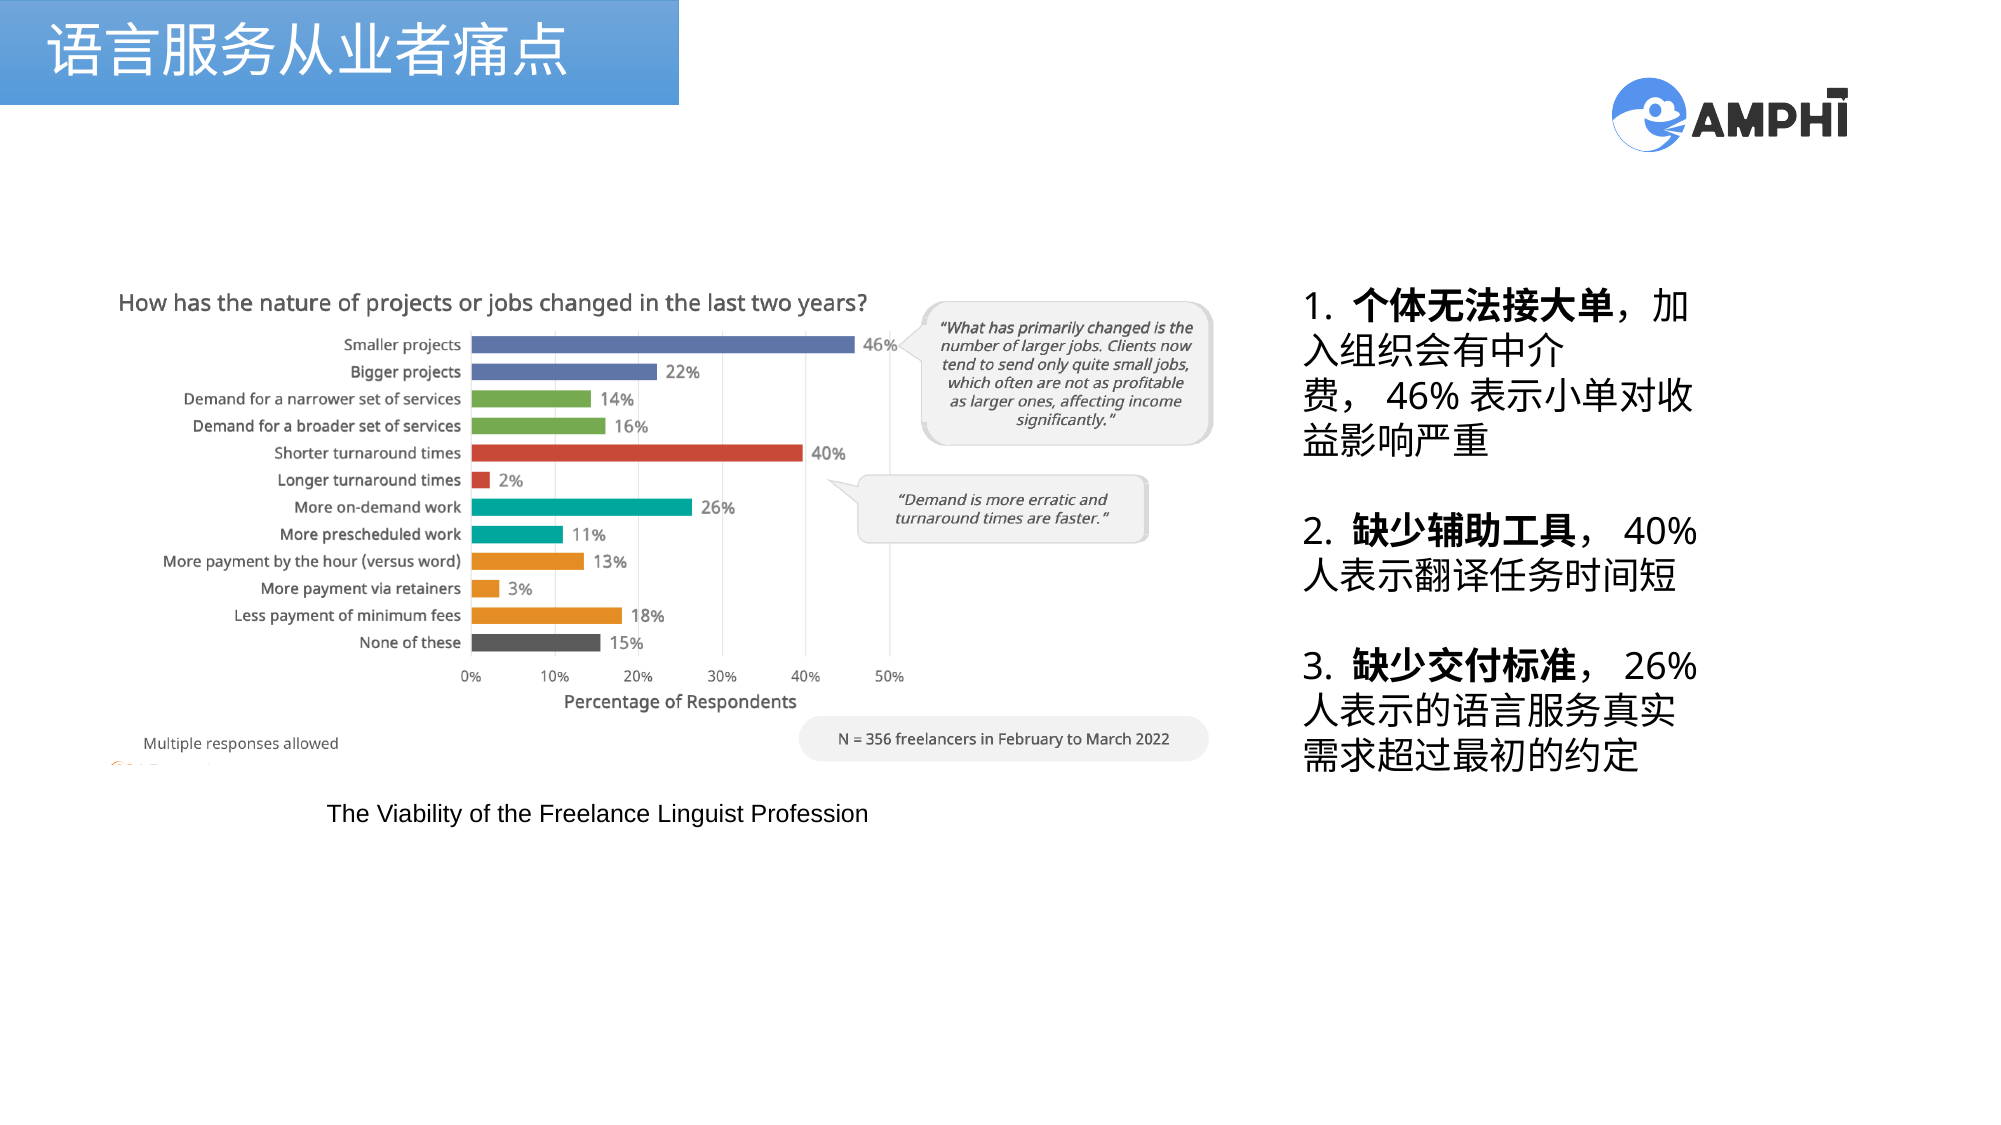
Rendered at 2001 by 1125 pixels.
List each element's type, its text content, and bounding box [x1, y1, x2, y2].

text_box 1. 个体无法接大单，加入组织会有中介费，46%表示小单对收益影响严重 2. 缺少辅助工具，40%人表示翻译任务时间短 3. 缺少交付标准，26%人表示的语言服务真实需求超过最初的约定 [1287, 274, 1723, 830]
picture [1605, 73, 1863, 157]
picture [73, 274, 1229, 765]
text_box 语言服务从业者痛点 [0, 0, 679, 105]
text_box The Viability of the Freelance Linguist Profession [311, 789, 991, 835]
